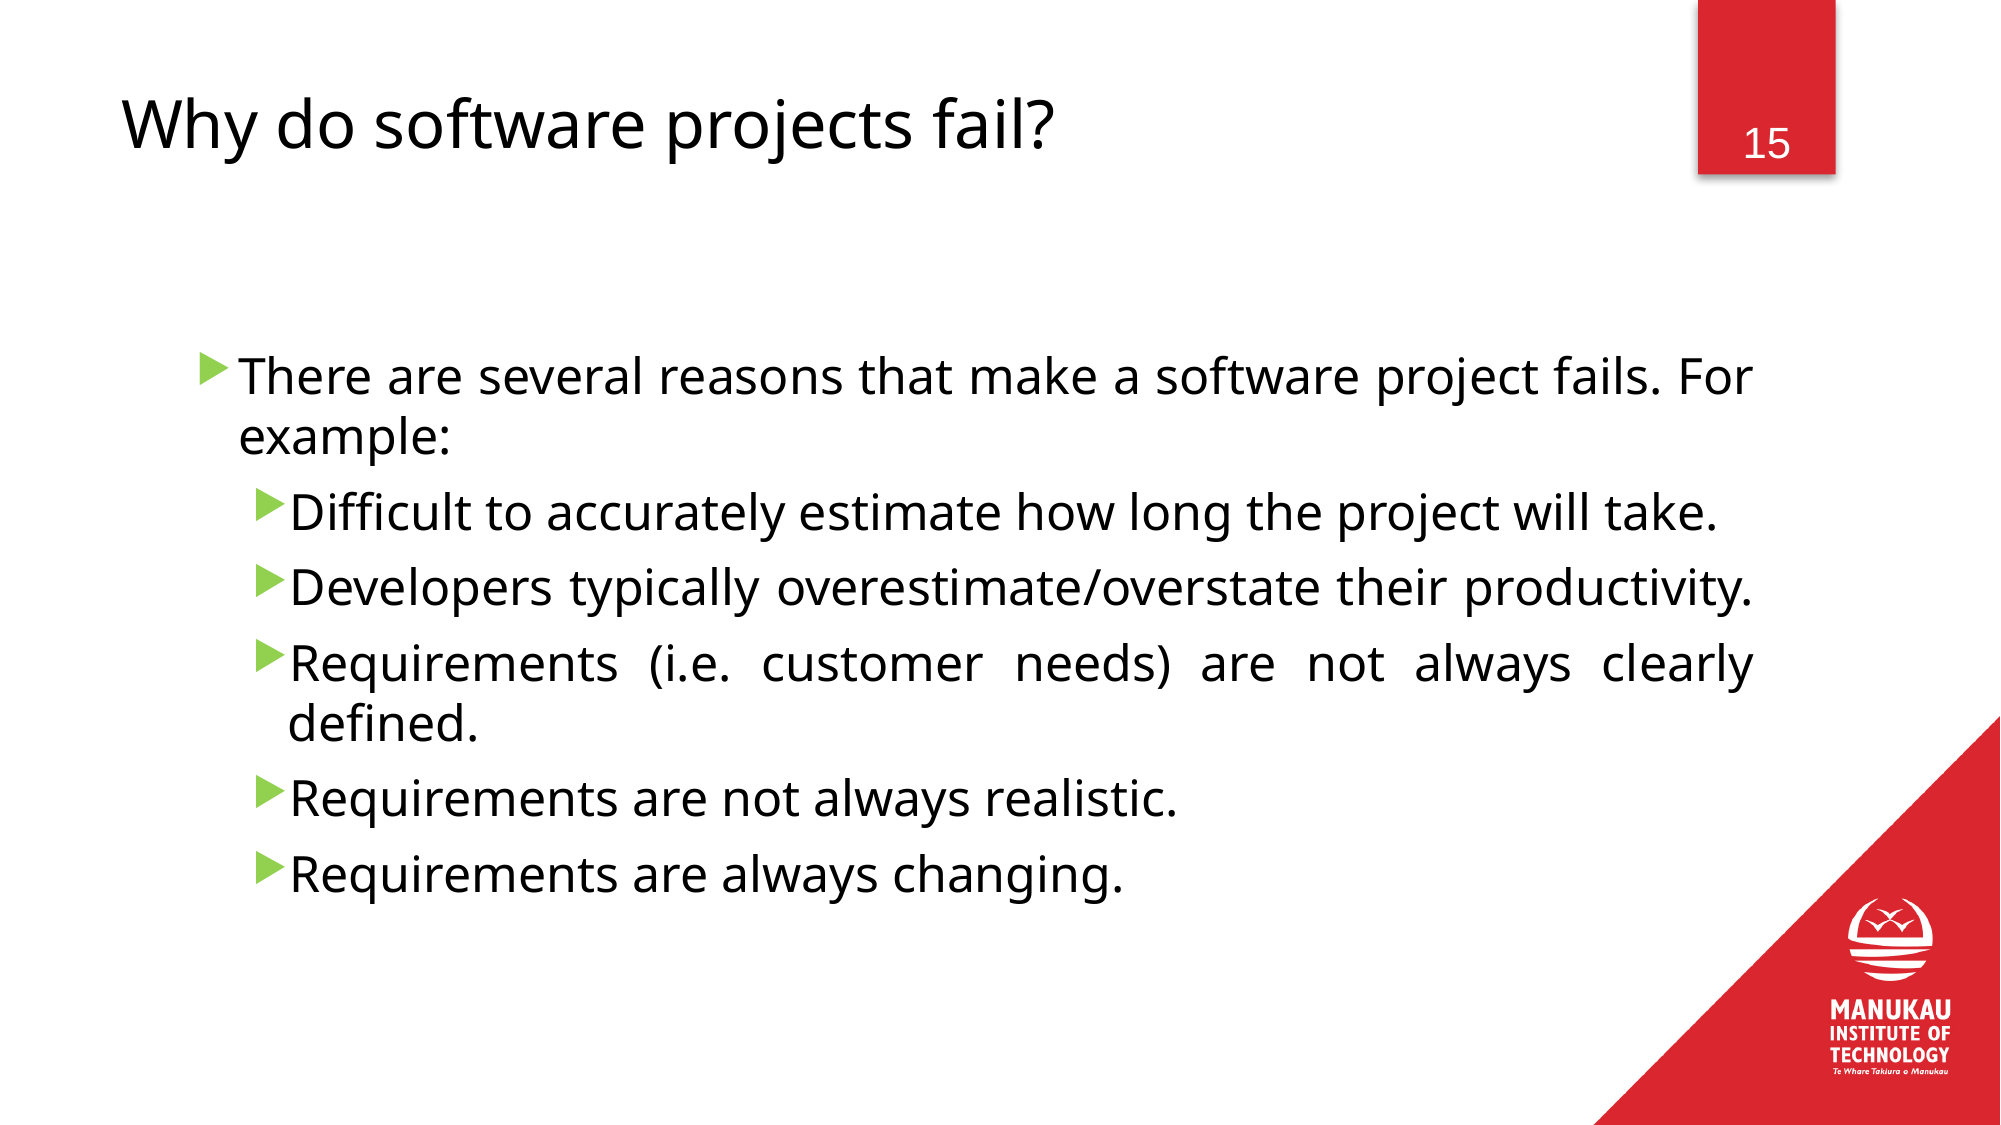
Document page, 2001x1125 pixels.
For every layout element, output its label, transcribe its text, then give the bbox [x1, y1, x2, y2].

slide_number 15 [1698, 0, 1836, 175]
title Why do software projects fail? [106, 74, 1649, 304]
list There are several reasons that make a software project fails. For example: Difficult to accurately estimate how long the project will take. Developers typically overestimate/overstate their productivity. Requirements (i.e. customer needs) are not always clearly defined. Requirements are not always realistic. Requirements are always changing. [181, 336, 1770, 1025]
picture [1593, 715, 2000, 1125]
